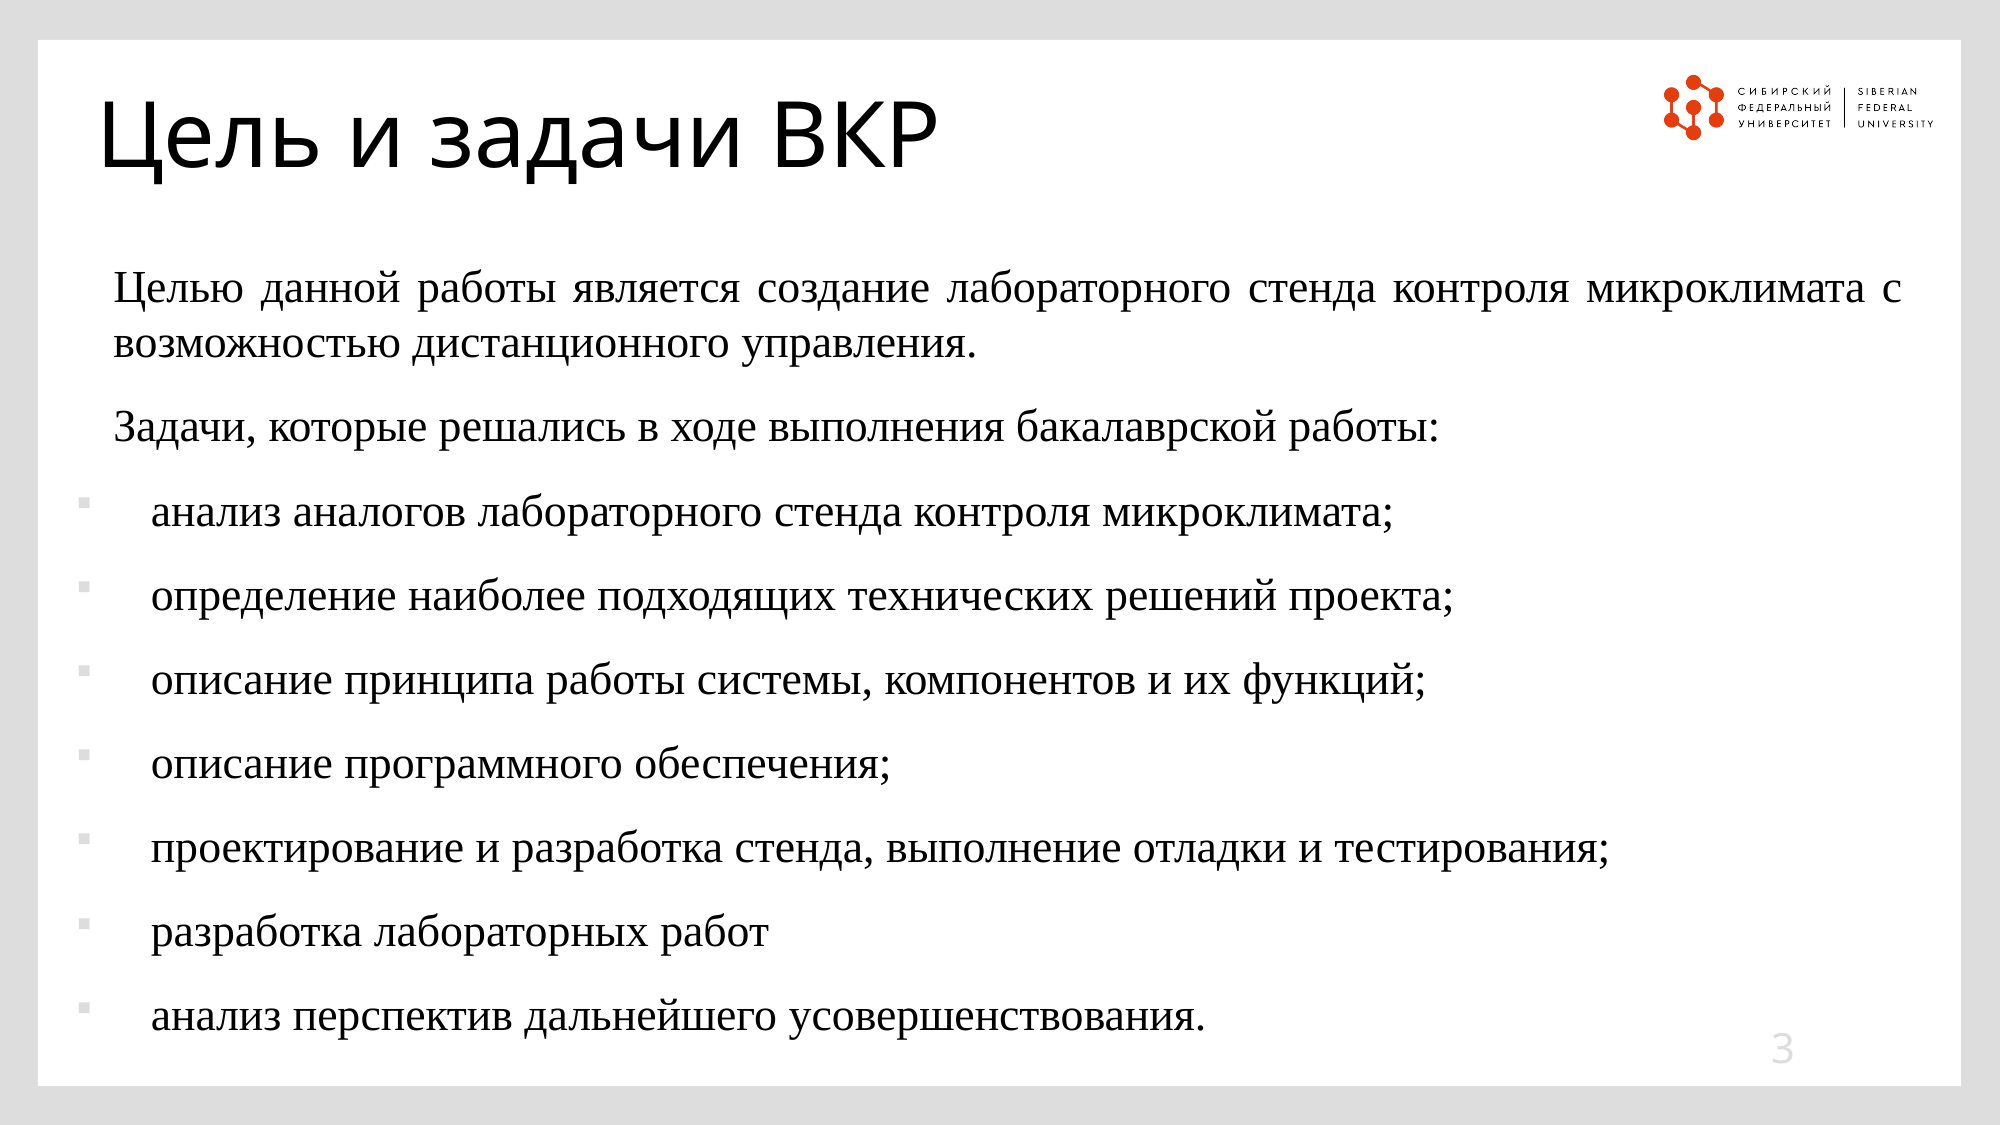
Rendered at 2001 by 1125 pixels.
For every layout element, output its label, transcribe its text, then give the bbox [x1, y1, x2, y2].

list Целью данной работы является создание лабораторного стенда контроля микроклимата с возможностью дистанционного управления. Задачи, которые решались в ходе выполнения бакалаврской работы: анализ аналогов лабораторного стенда контроля микроклимата; определение наиболее подходящих технических решений проекта; описание принципа работы системы, компонентов и их функций; описание программного обеспечения; проектирование и разработка стенда, выполнение отладки и тестирования; разработка лабораторных работ анализ перспектив дальнейшего усовершенствования. [60, 249, 1919, 1125]
title Цель и задачи ВКР [81, 26, 1701, 249]
picture [1633, 43, 1964, 172]
slide_number 3 [1530, 1020, 1811, 1081]
